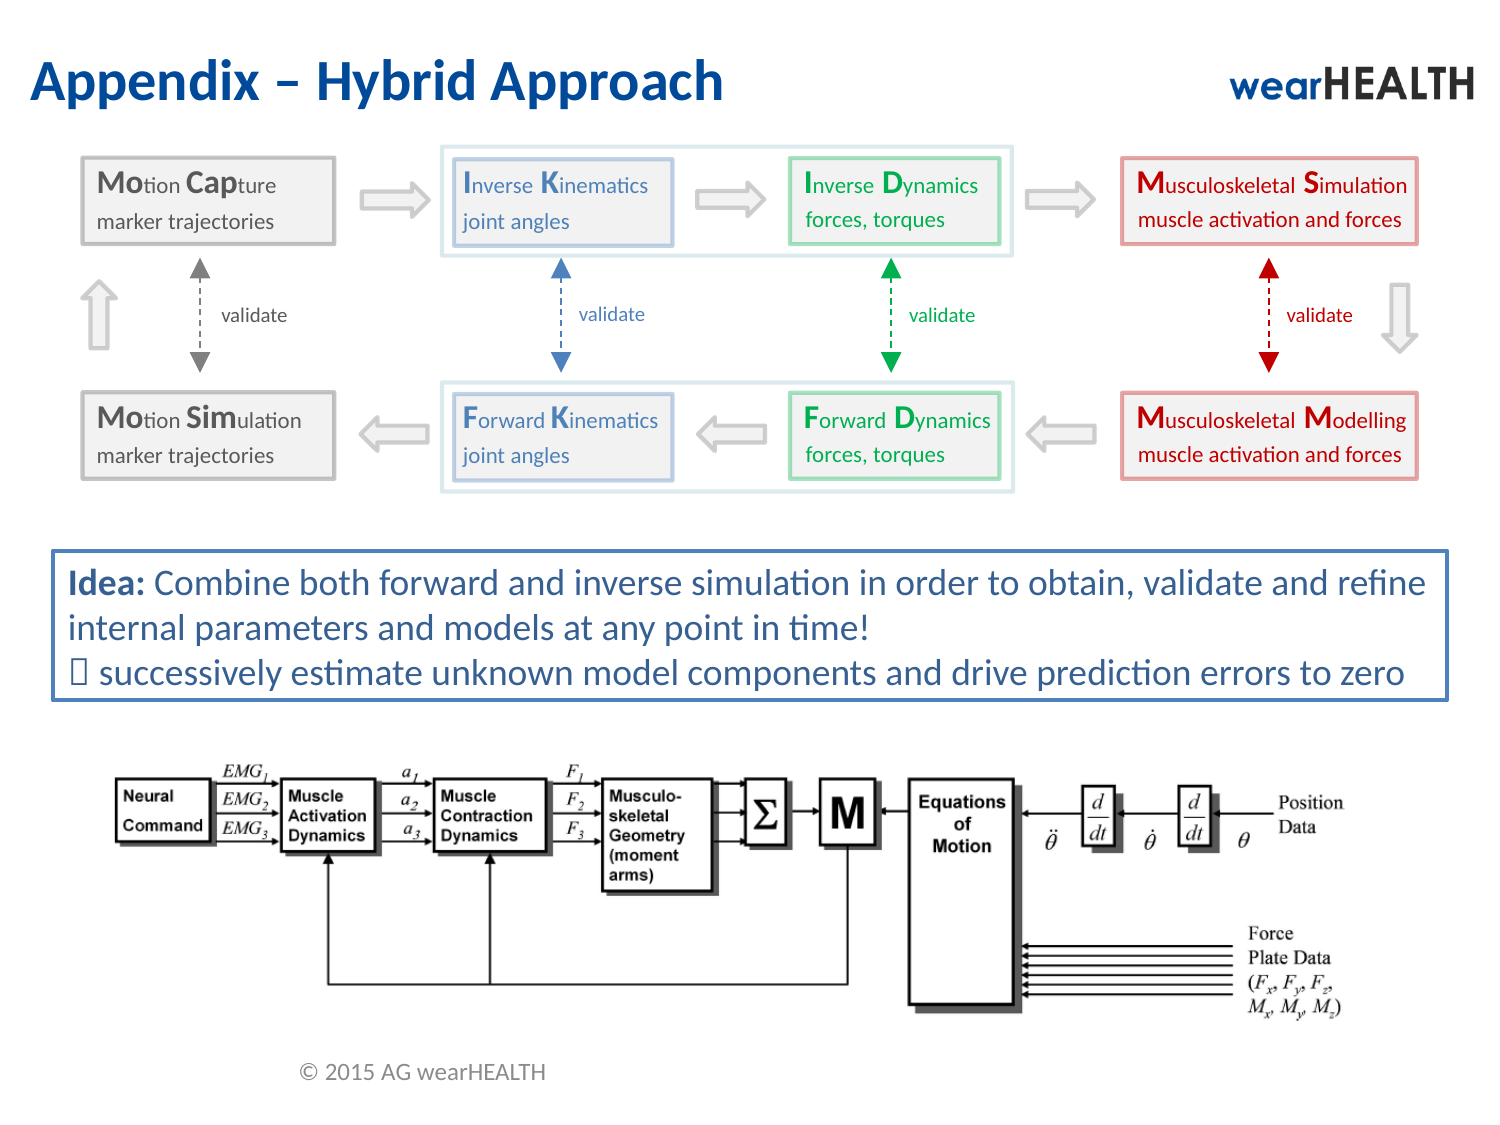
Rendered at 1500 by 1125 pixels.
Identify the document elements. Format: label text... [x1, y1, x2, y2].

picture [1225, 29, 1500, 139]
text_box [788, 156, 1002, 246]
text_box joint angles [448, 198, 635, 242]
text_box Inverse Kinematics [448, 152, 674, 208]
text_box [358, 415, 430, 453]
text_box Musculoskeletal Simulation [1121, 152, 1441, 208]
text_box [1024, 180, 1097, 219]
text_box [1120, 391, 1419, 481]
text_box marker trajectories [81, 198, 339, 242]
text_box [80, 390, 336, 481]
text_box Motion Capture [81, 152, 308, 198]
text_box [452, 392, 675, 483]
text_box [81, 257, 1417, 373]
text_box Inverse Dynamics [789, 152, 1016, 208]
text_box Musculoskeletal Modelling [1121, 387, 1441, 443]
text_box muscle activation and forces [1123, 443, 1431, 475]
text_box marker trajectories [81, 433, 339, 476]
text_box Motion Simulation [81, 387, 323, 433]
text_box [695, 415, 768, 453]
title Appendix – Hybrid Approach [0, 0, 1225, 143]
text_box Forward Dynamics [789, 387, 1016, 443]
text_box [788, 391, 1002, 481]
text_box forces, torques [790, 443, 963, 475]
picture [100, 756, 1352, 1023]
text_box [359, 181, 432, 219]
text_box [1025, 415, 1097, 453]
text_box Idea: Combine both forward and inverse simulation in order to obtain, validate and refine internal parameters and models at any point in time!  successively estimate unknown model components and drive prediction errors to zero [51, 549, 1449, 702]
text_box muscle activation and forces [1123, 197, 1431, 240]
text_box [695, 180, 767, 219]
text_box Forward Kinematics [448, 387, 674, 443]
text_box joint angles [448, 443, 635, 476]
text_box forces, torques [790, 197, 963, 240]
text_box [80, 156, 336, 246]
text_box [440, 381, 1015, 494]
text_box [440, 145, 1014, 255]
text_box [452, 157, 675, 248]
text_box [1120, 156, 1419, 246]
